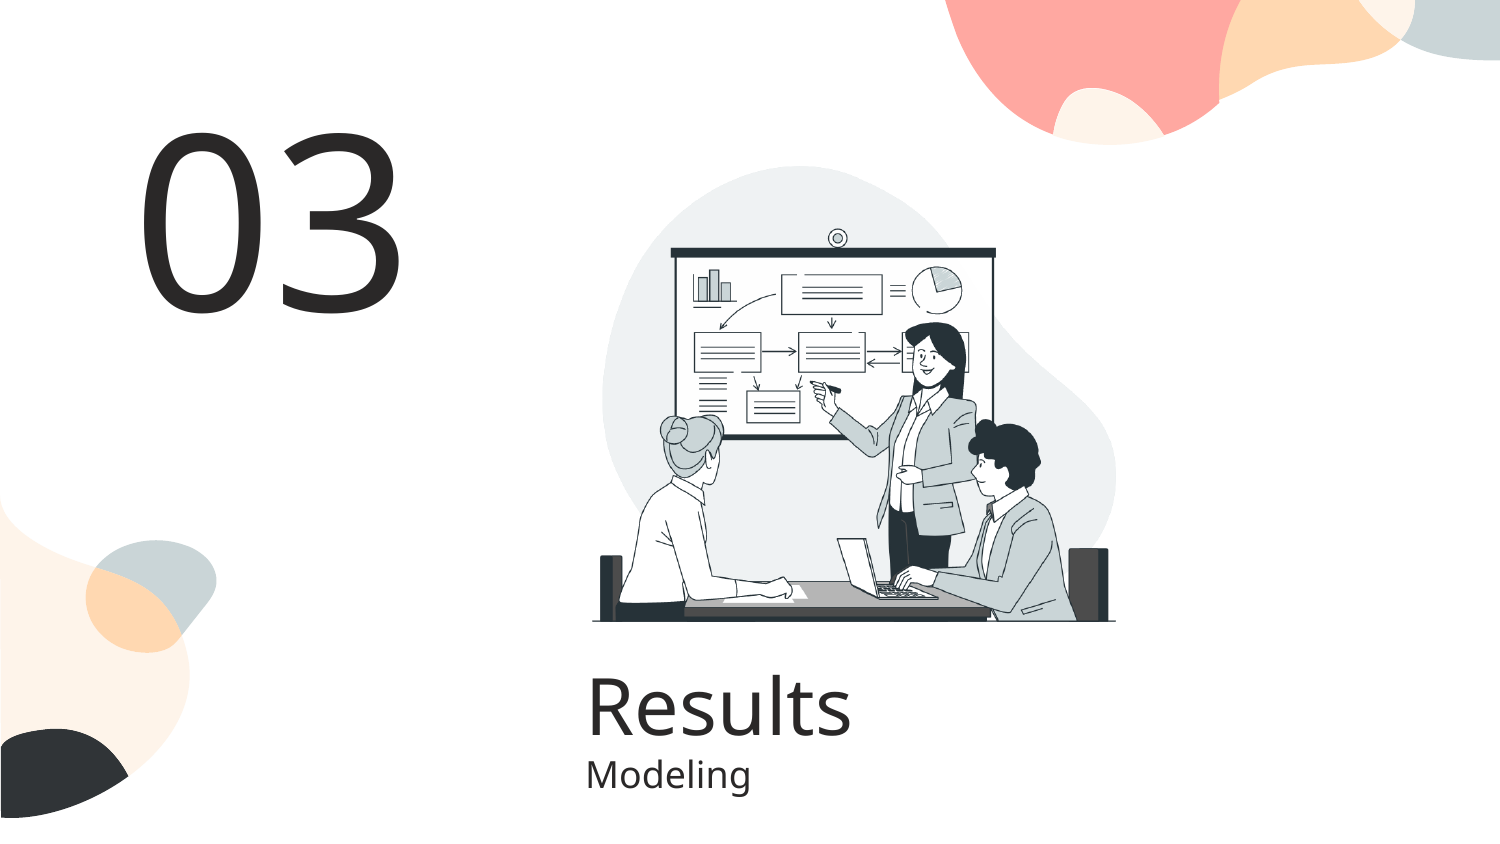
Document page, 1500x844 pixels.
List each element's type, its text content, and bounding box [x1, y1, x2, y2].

title 03 [117, 89, 603, 338]
picture [457, 150, 1277, 685]
title Results Modeling [566, 640, 1346, 755]
